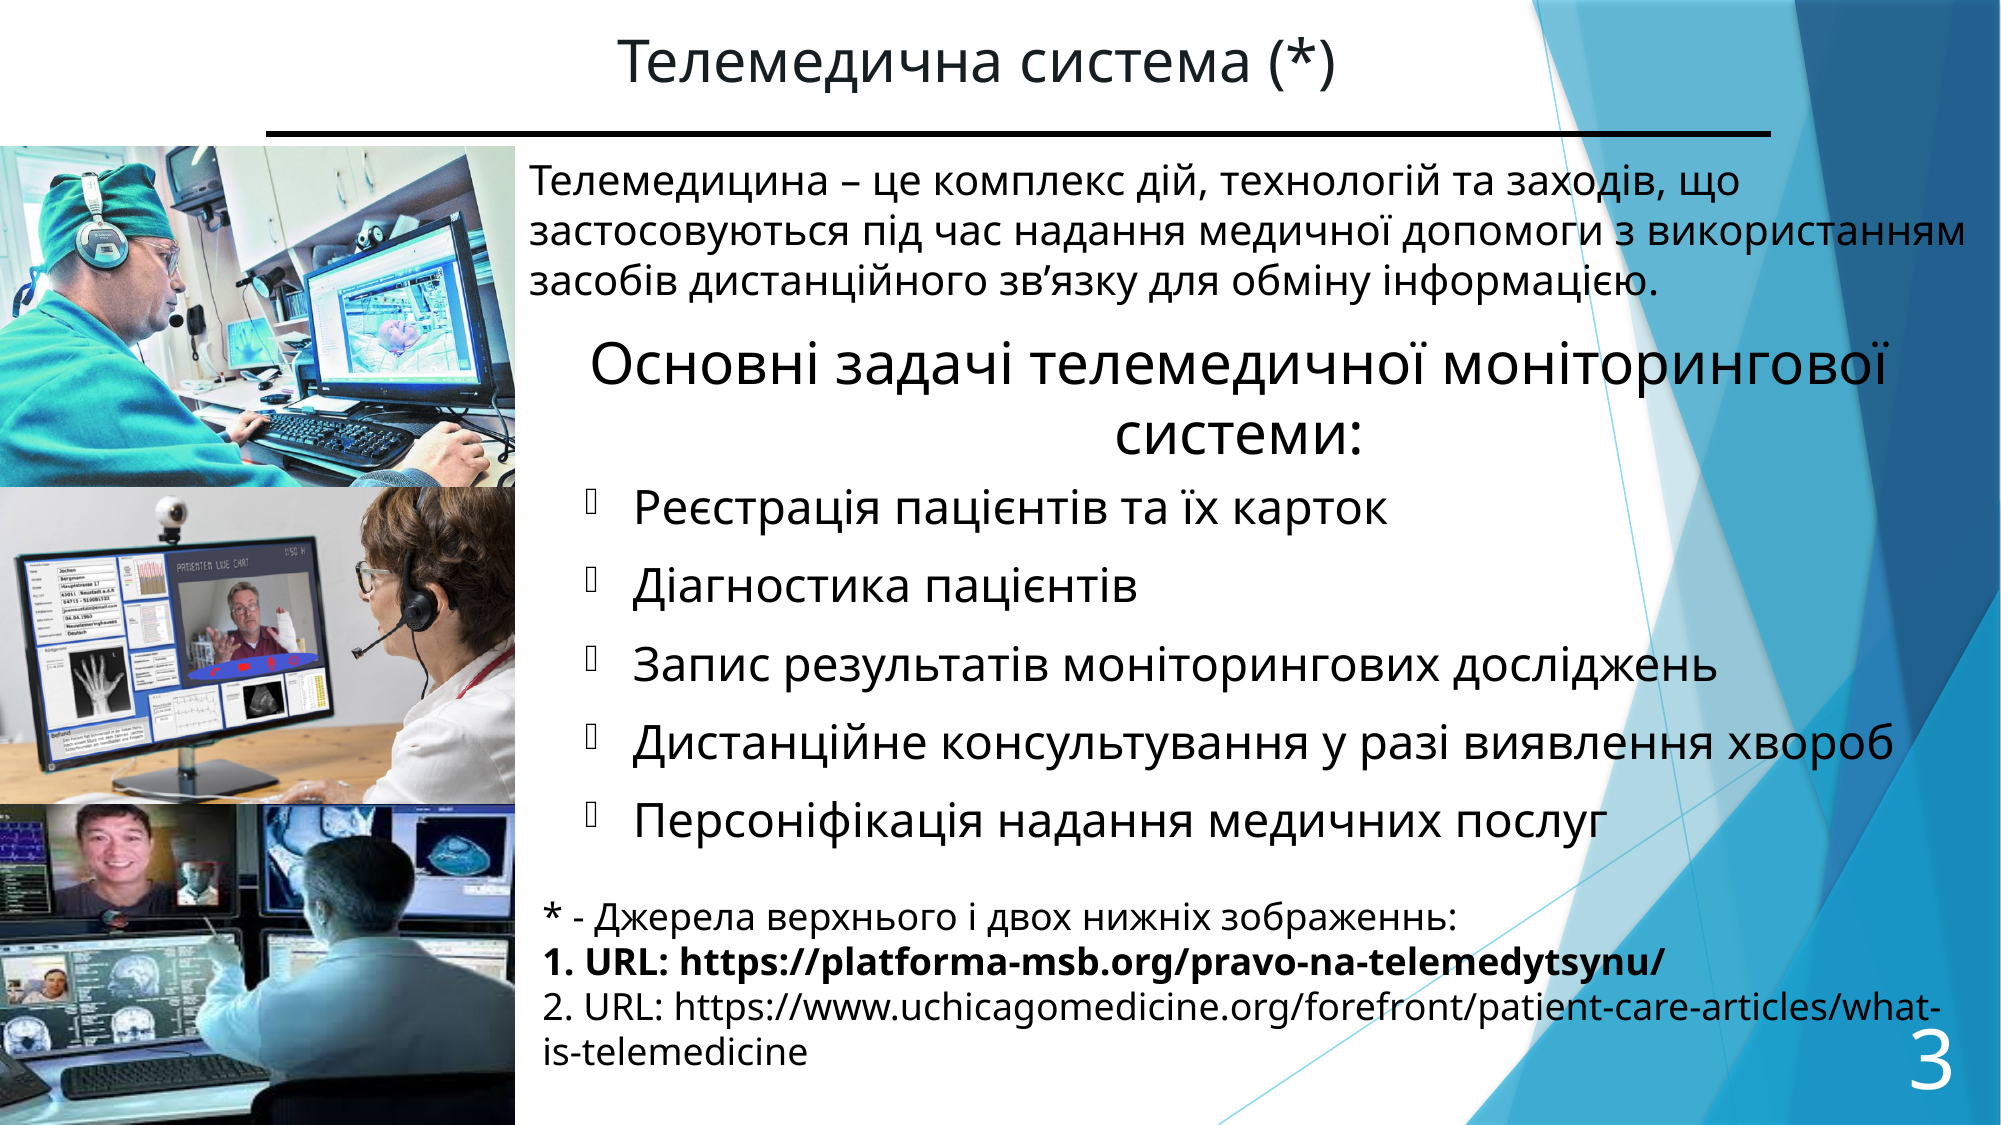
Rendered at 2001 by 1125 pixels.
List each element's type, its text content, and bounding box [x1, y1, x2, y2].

text_box Основні задачі телемедичної моніторингової системи: [519, 349, 1969, 444]
text_box Реєстрація пацієнтів та їх карток Діагностика пацієнтів Запис результатів моніторингових досліджень Дистанційне консультування у разі виявлення хвороб Персоніфікація надання медичних послуг [570, 469, 1971, 860]
text_box * - Джерела верхнього і двох нижніх зображеннь: 1. URL: https://platforma-msb.org/pravo-na-telemedytsynu/ 2. URL: https://www.uchicagomedicine.org/forefront/patient-care-articles/what-is-telemedicine [527, 885, 1987, 1080]
title Телемедична система (*) [602, 15, 1491, 130]
text_box Телемедицина – це комплекс дій, технологій та заходів, що застосовуються під час надання медичної допомоги з використанням засобів дистанційного зв’язку для обміну інформацією. [515, 146, 2000, 372]
slide_number 3 [1858, 1032, 1971, 1093]
picture [0, 145, 515, 1125]
text_box [999, 562, 1050, 613]
title Телемедична система (*) [602, 139, 1491, 145]
text_box [264, 130, 1773, 139]
